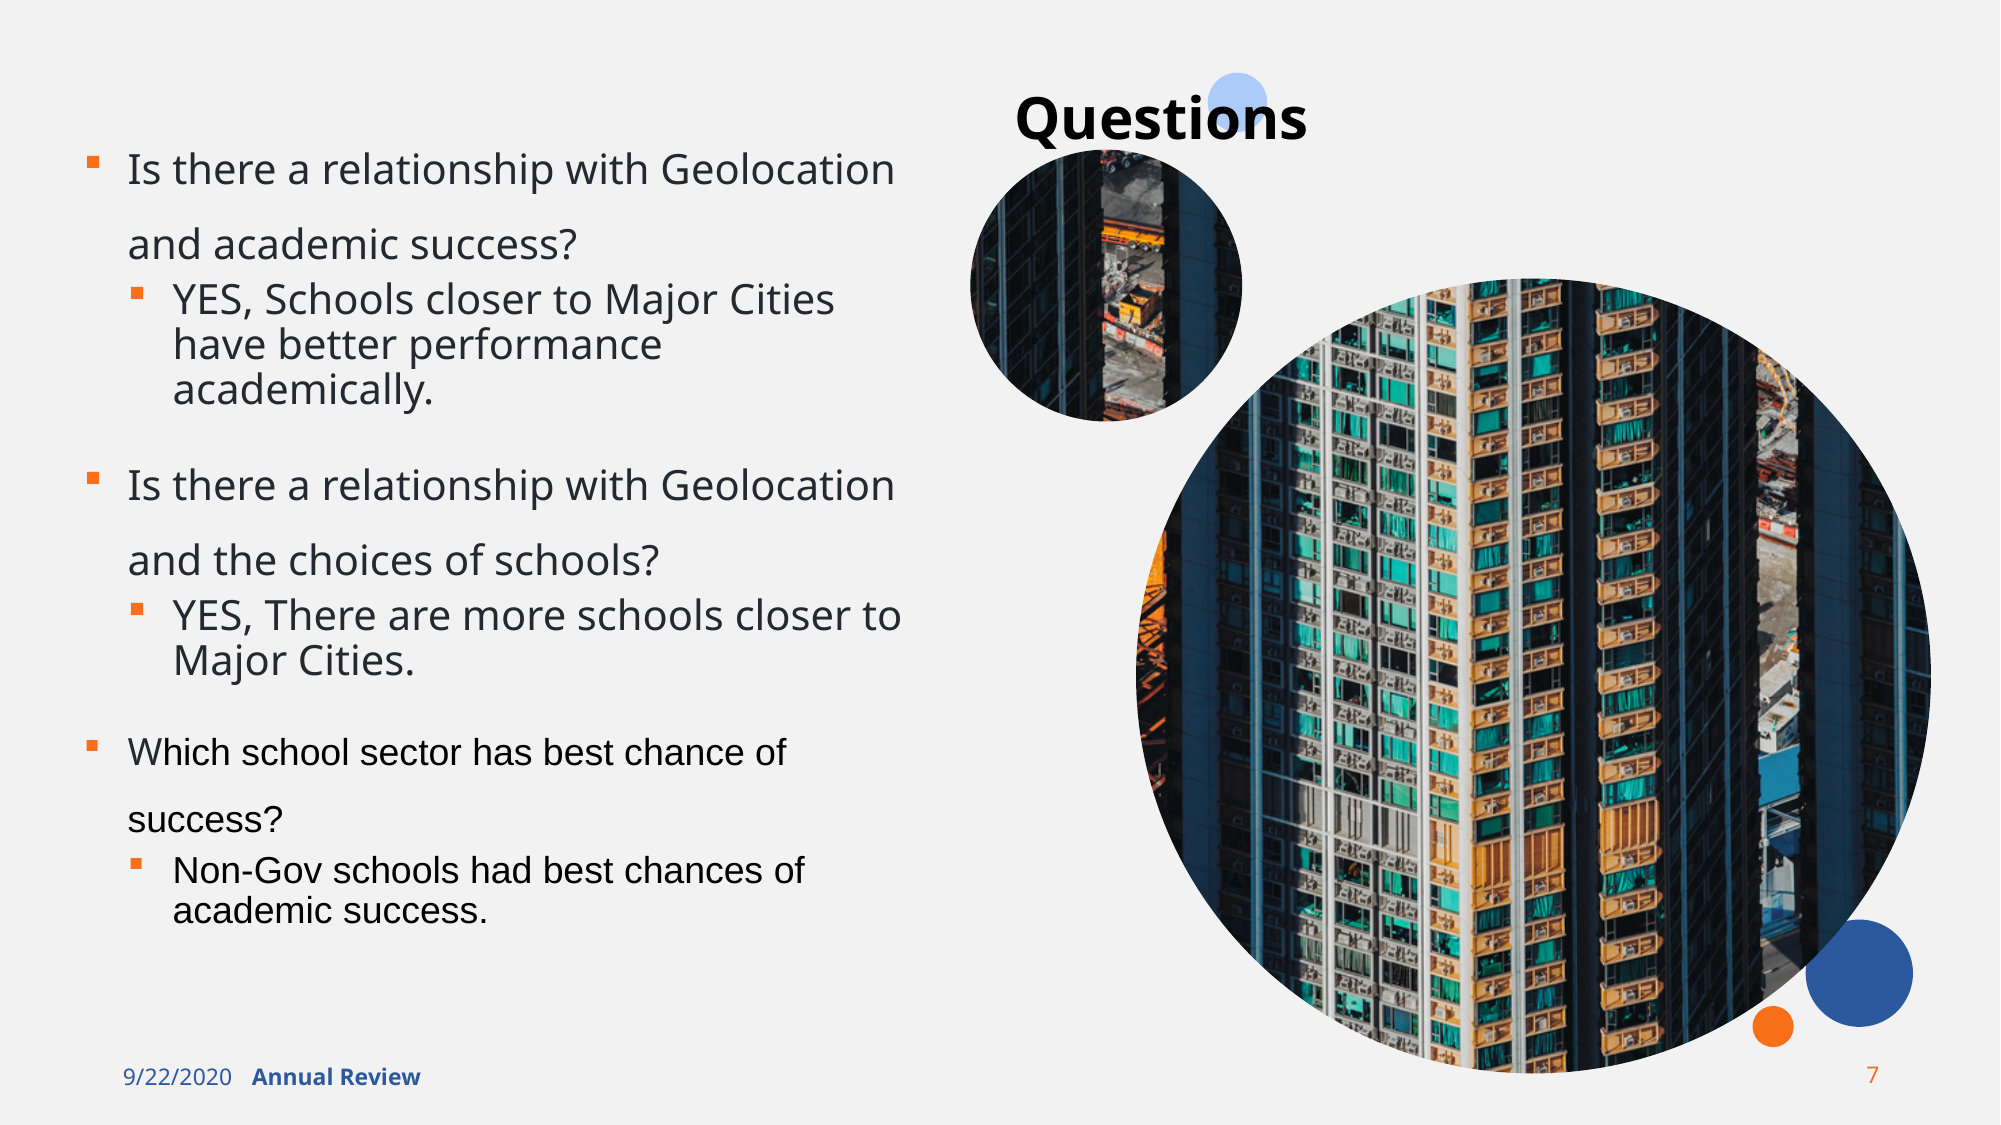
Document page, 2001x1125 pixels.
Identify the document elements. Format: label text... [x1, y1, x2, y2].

list Is there a relationship with Geolocation and academic success? YES, Schools closer to Major Cities have better performance academically. Is there a relationship with Geolocation and the choices of schools? YES, There are more schools closer to Major Cities. Which school sector has best chance of success? Non-Gov schools had best chances of academic success. [68, 19, 945, 1063]
title Questions [999, 81, 1798, 149]
picture [970, 149, 1931, 1074]
